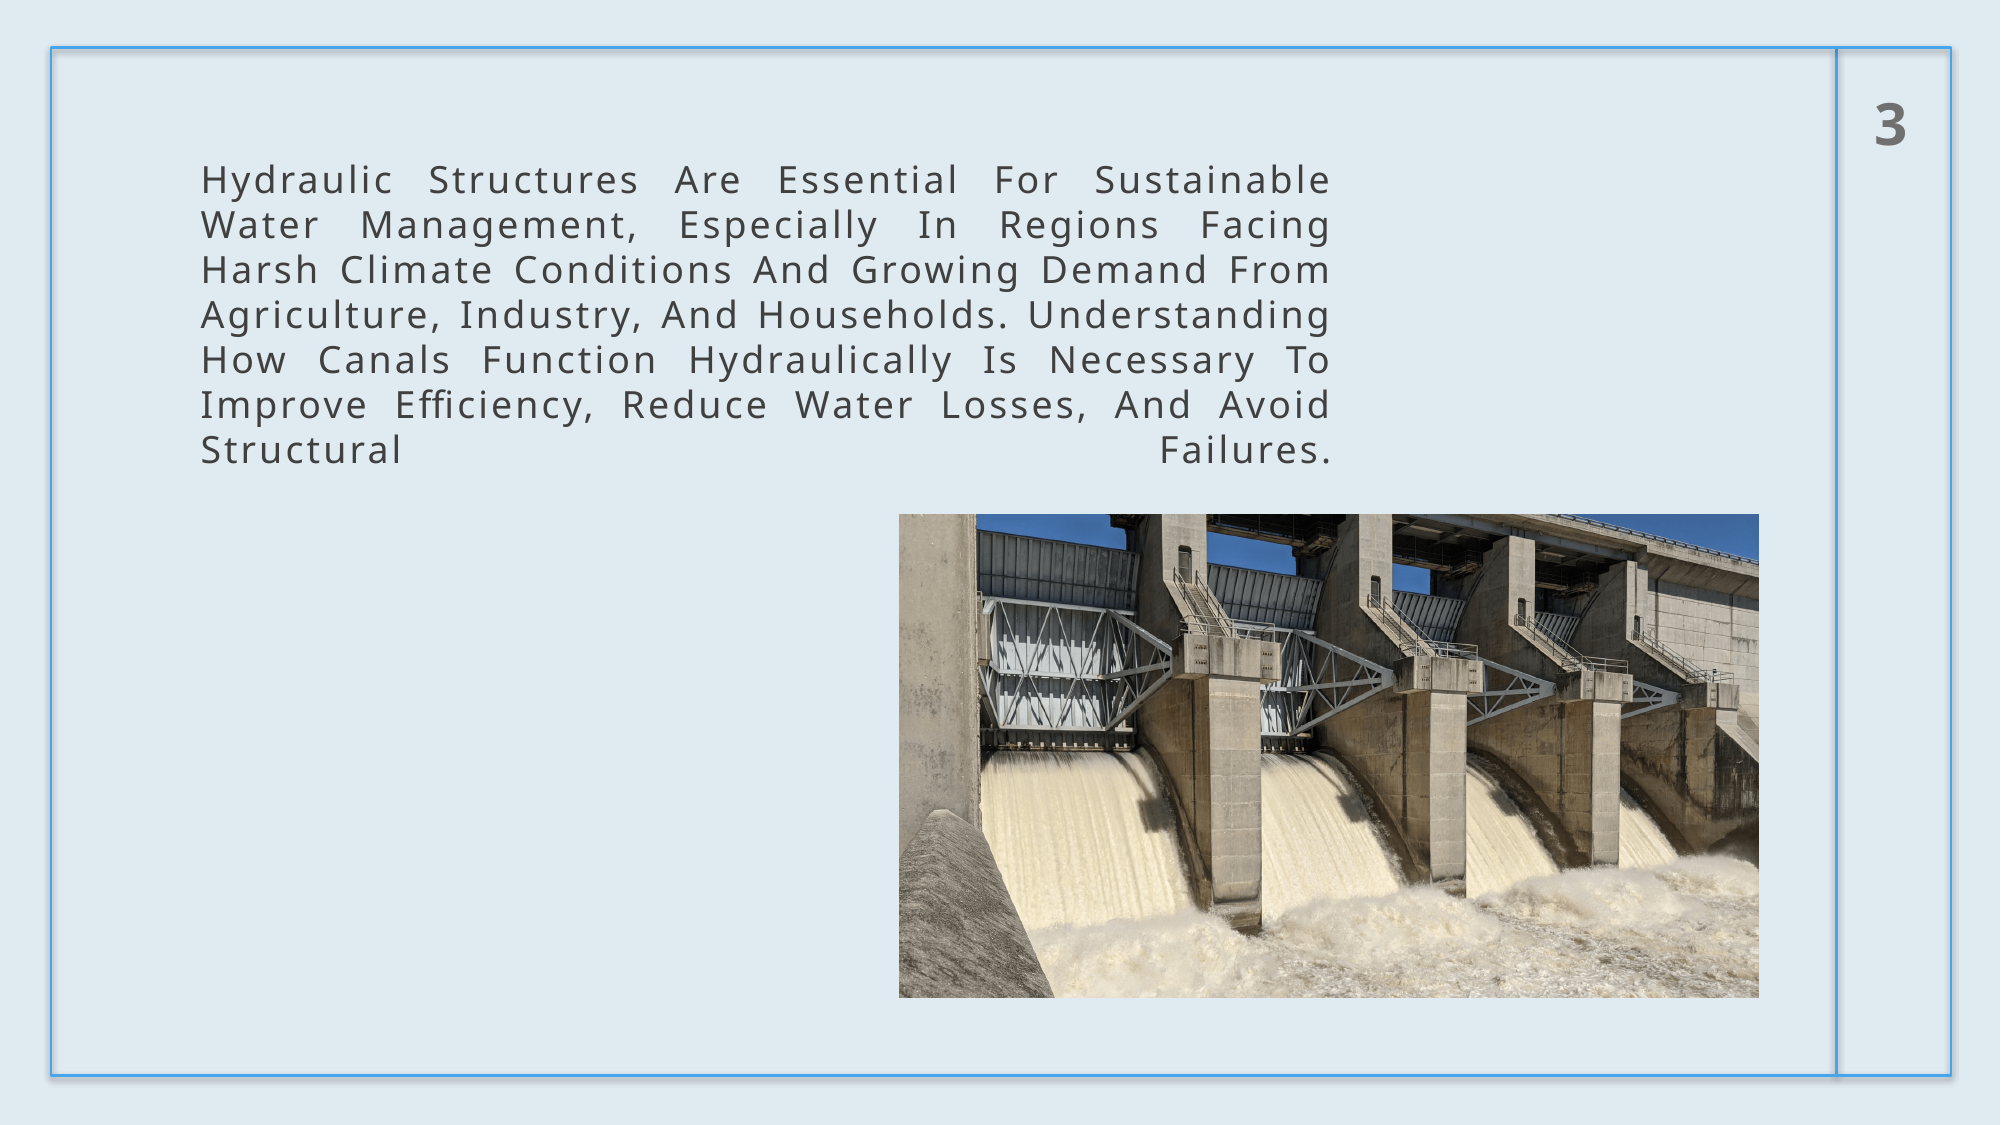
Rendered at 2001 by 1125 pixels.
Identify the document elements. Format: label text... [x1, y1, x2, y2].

text_box Hydraulic Structures Are Essential For Sustainable Water Management, Especially In Regions Facing Harsh Climate Conditions And Growing Demand From Agriculture, Industry, And Households. Understanding How Canals Function Hydraulically Is Necessary To Improve Efficiency, Reduce Water Losses, And Avoid Structural Failures. [185, 127, 1350, 550]
picture [899, 514, 1759, 998]
slide_number 3 [1822, 48, 1961, 175]
